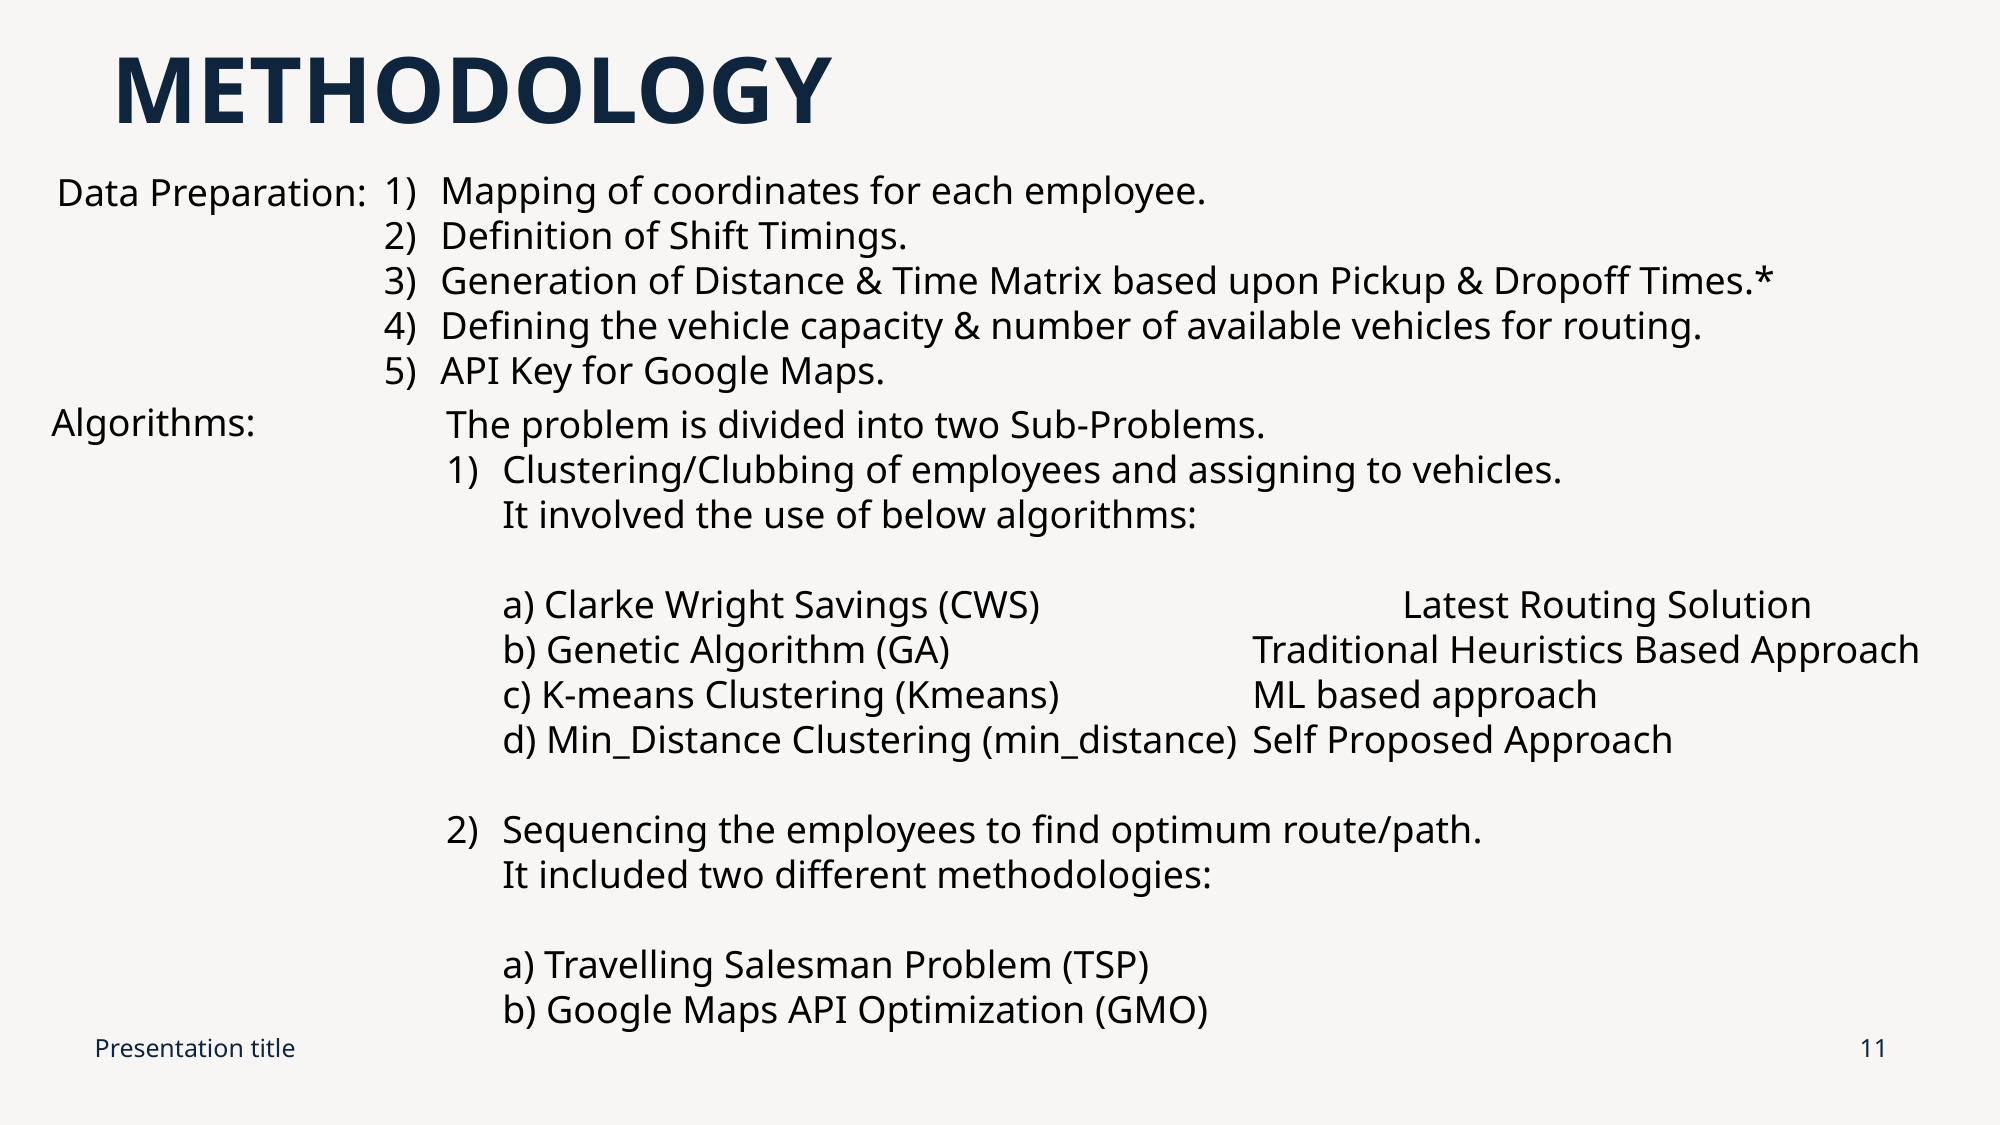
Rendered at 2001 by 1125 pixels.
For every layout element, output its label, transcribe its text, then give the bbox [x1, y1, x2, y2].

text_box Algorithms: [36, 391, 271, 452]
slide_number 11 [1836, 1039, 1912, 1080]
text_box The problem is divided into two Sub-Problems. Clustering/Clubbing of employees and assigning to vehicles. It involved the use of below algorithms: a) Clarke Wright Savings (CWS) Latest Routing Solution b) Genetic Algorithm (GA) Traditional Heuristics Based Approach c) K-means Clustering (Kmeans) ML based approach d) Min_Distance Clustering (min_distance) Self Proposed Approach Sequencing the employees to find optimum route/path. It included two different methodologies: a) Travelling Salesman Problem (TSP) b) Google Maps API Optimization (GMO) [431, 393, 1937, 1039]
title METHODOLOGY [96, 2, 1822, 186]
text_box Mapping of coordinates for each employee. Definition of Shift Timings. Generation of Distance & Time Matrix based upon Pickup & Dropoff Times.* Defining the vehicle capacity & number of available vehicles for routing. API Key for Google Maps. [369, 159, 1791, 400]
footer Presentation title [79, 1020, 755, 1080]
text_box Data Preparation: [41, 161, 369, 221]
